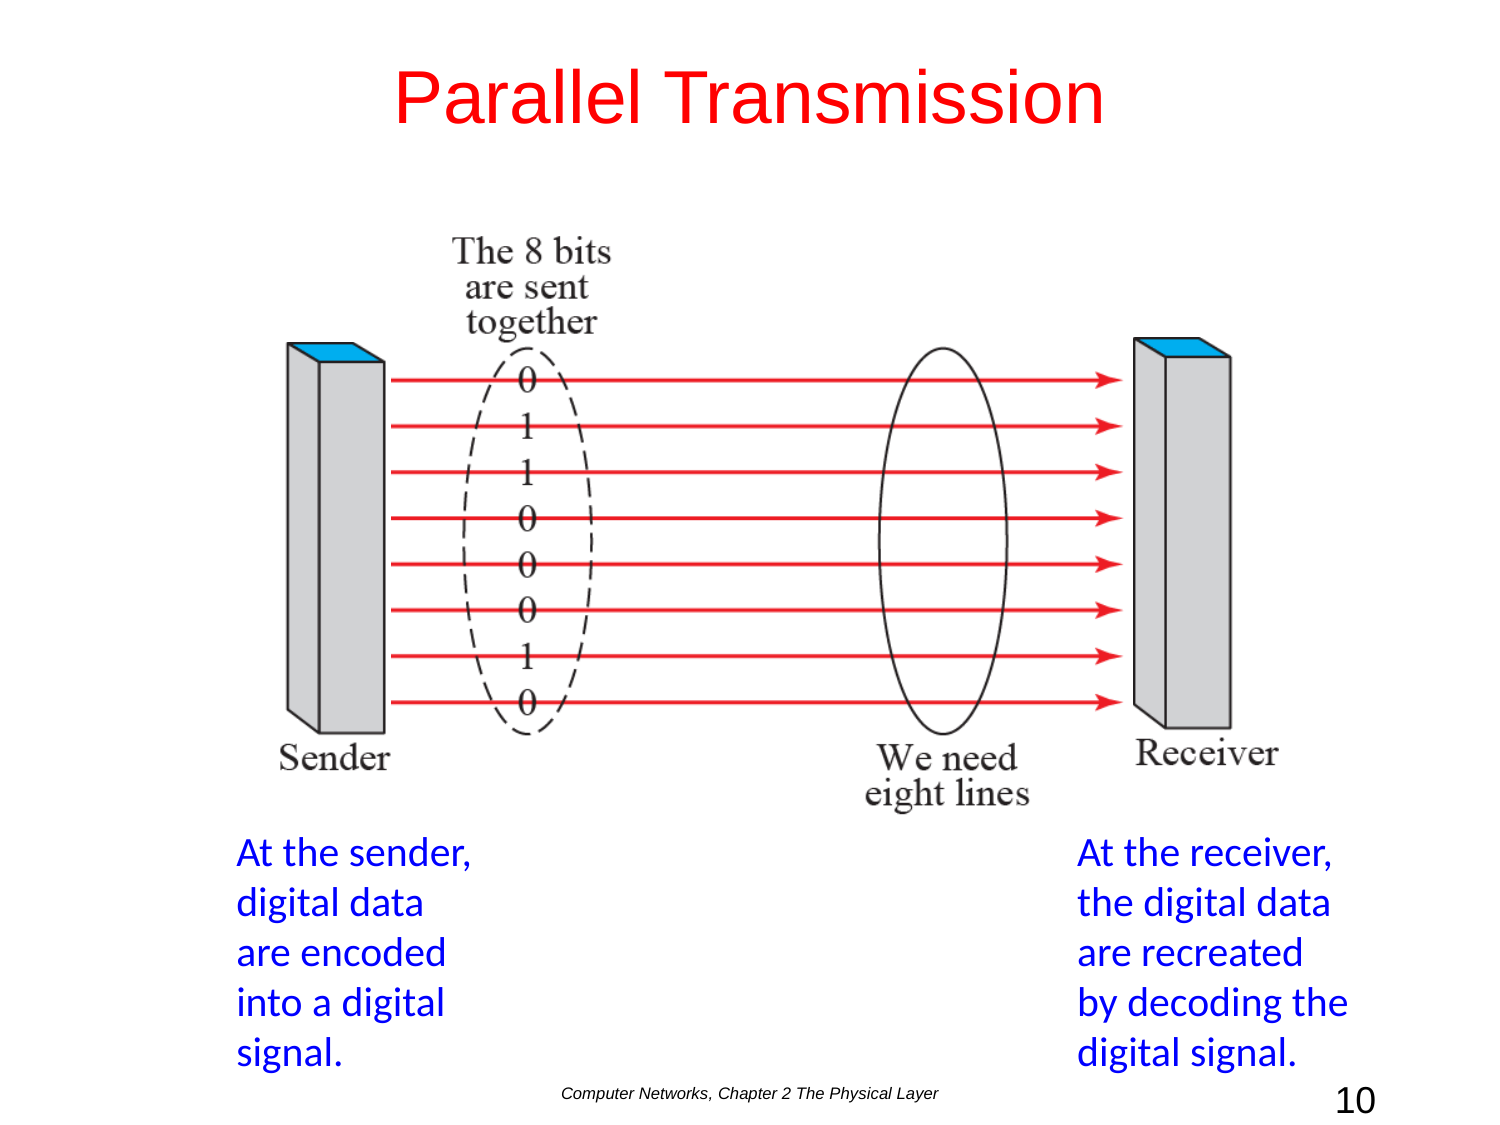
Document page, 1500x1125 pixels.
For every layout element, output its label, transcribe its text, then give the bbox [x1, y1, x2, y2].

text_box At the receiver, the digital data are recreated by decoding the digital signal. [1062, 817, 1365, 1083]
footer Computer Networks, Chapter 2 The Physical Layer [0, 1074, 1500, 1125]
title Parallel Transmission [0, 0, 1500, 188]
picture [278, 229, 1125, 818]
picture [1133, 337, 1280, 780]
text_box At the sender, digital data are encoded into a digital signal. [221, 817, 497, 1083]
